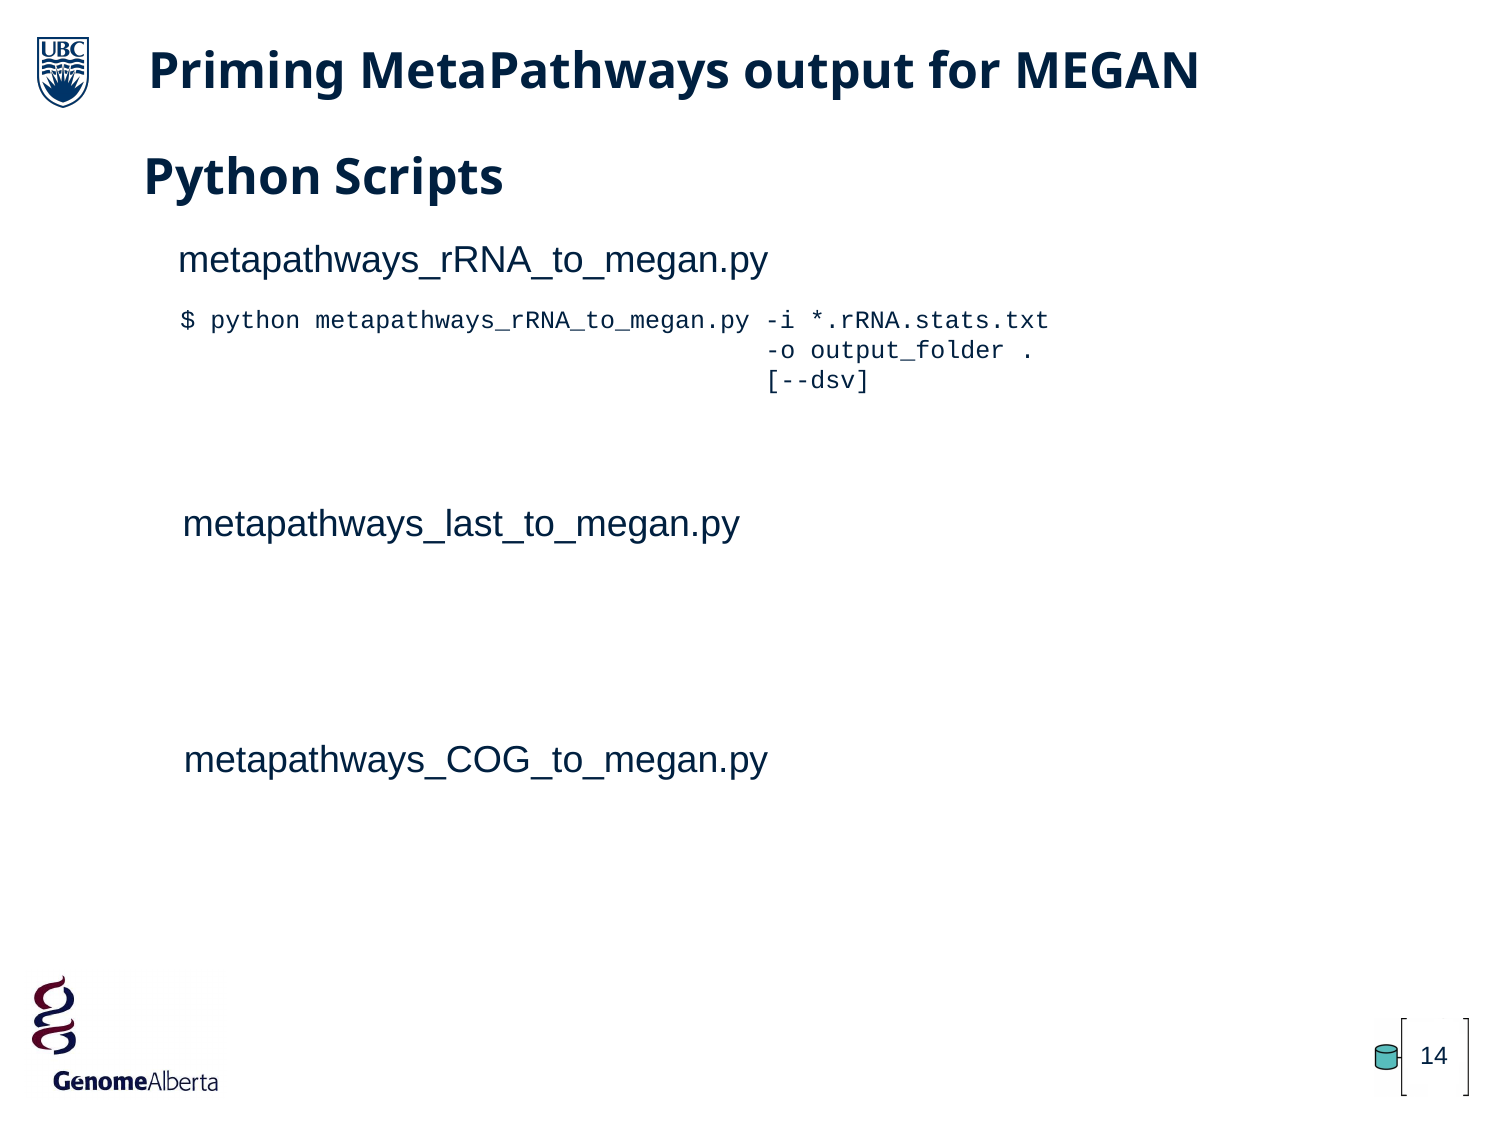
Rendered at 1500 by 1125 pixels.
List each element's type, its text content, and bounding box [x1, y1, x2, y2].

text_box Python Scripts [128, 137, 1370, 227]
picture [37, 37, 89, 108]
list Priming MetaPathways output for MEGAN [133, 30, 1375, 121]
text_box metapathways_last_to_megan.py [167, 491, 755, 552]
text_box metapathways_rRNA_to_megan.py [163, 227, 784, 288]
picture [1374, 1018, 1469, 1097]
text_box metapathways_COG_to_megan.py [169, 727, 784, 788]
picture [21, 966, 229, 1103]
text_box $ python metapathways_rRNA_to_megan.py -i *.rRNA.stats.txt -o output_folder . [--dsv] [165, 296, 1489, 402]
slide_number 14 [1399, 1018, 1469, 1091]
